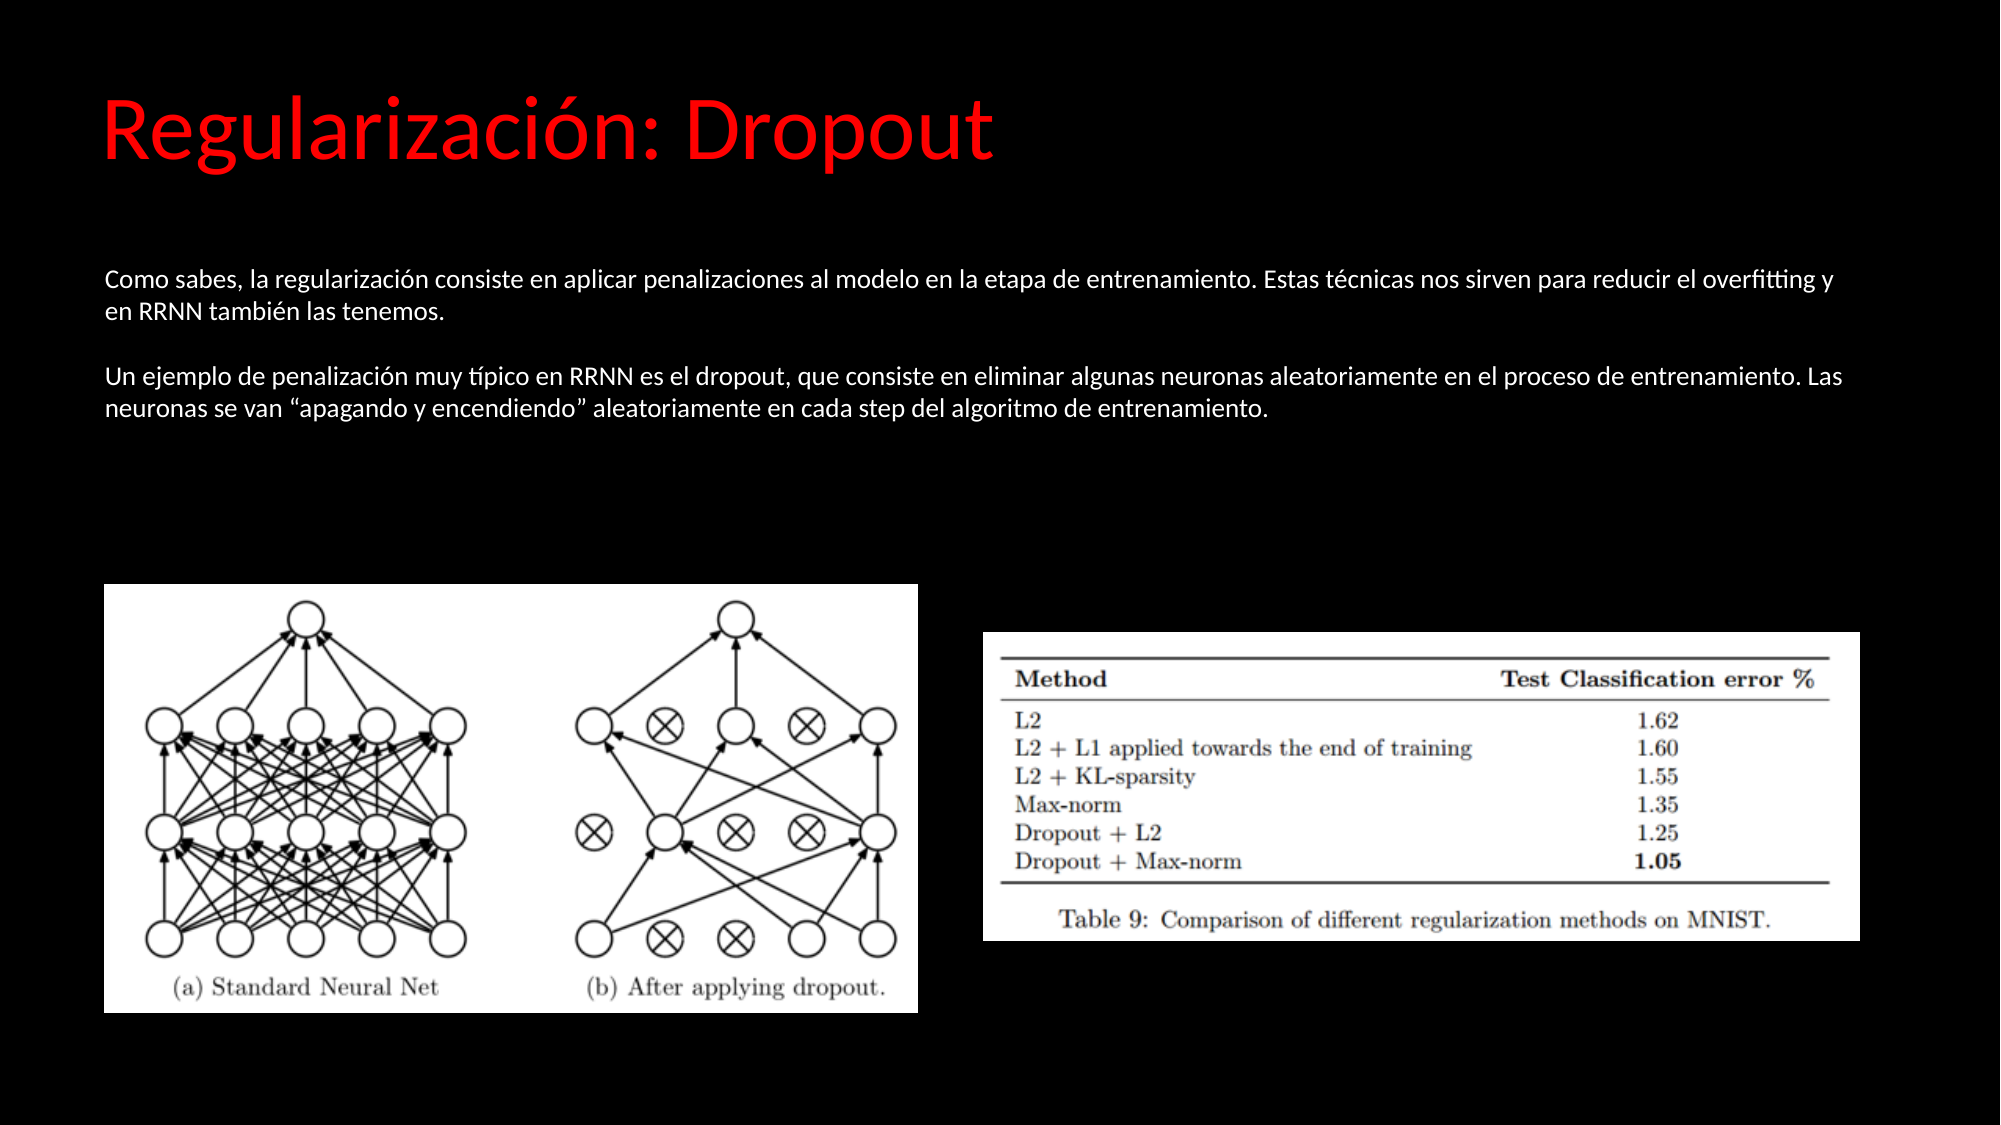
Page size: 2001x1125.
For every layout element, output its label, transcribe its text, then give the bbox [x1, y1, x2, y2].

picture [983, 632, 1860, 942]
picture [104, 584, 918, 1013]
title Regularización: Dropout [86, 72, 1818, 190]
text_box Como sabes, la regularización consiste en aplicar penalizaciones al modelo en la etapa de entrenamiento. Estas técnicas nos sirven para reducir el overfitting y en RRNN también las tenemos. Un ejemplo de penalización muy típico en RRNN es el dropout, que consiste en eliminar algunas neuronas aleatoriamente en el proceso de entrenamiento. Las neuronas se van “apagando y encendiendo” aleatoriamente en cada step del algoritmo de entrenamiento. [89, 253, 1877, 497]
